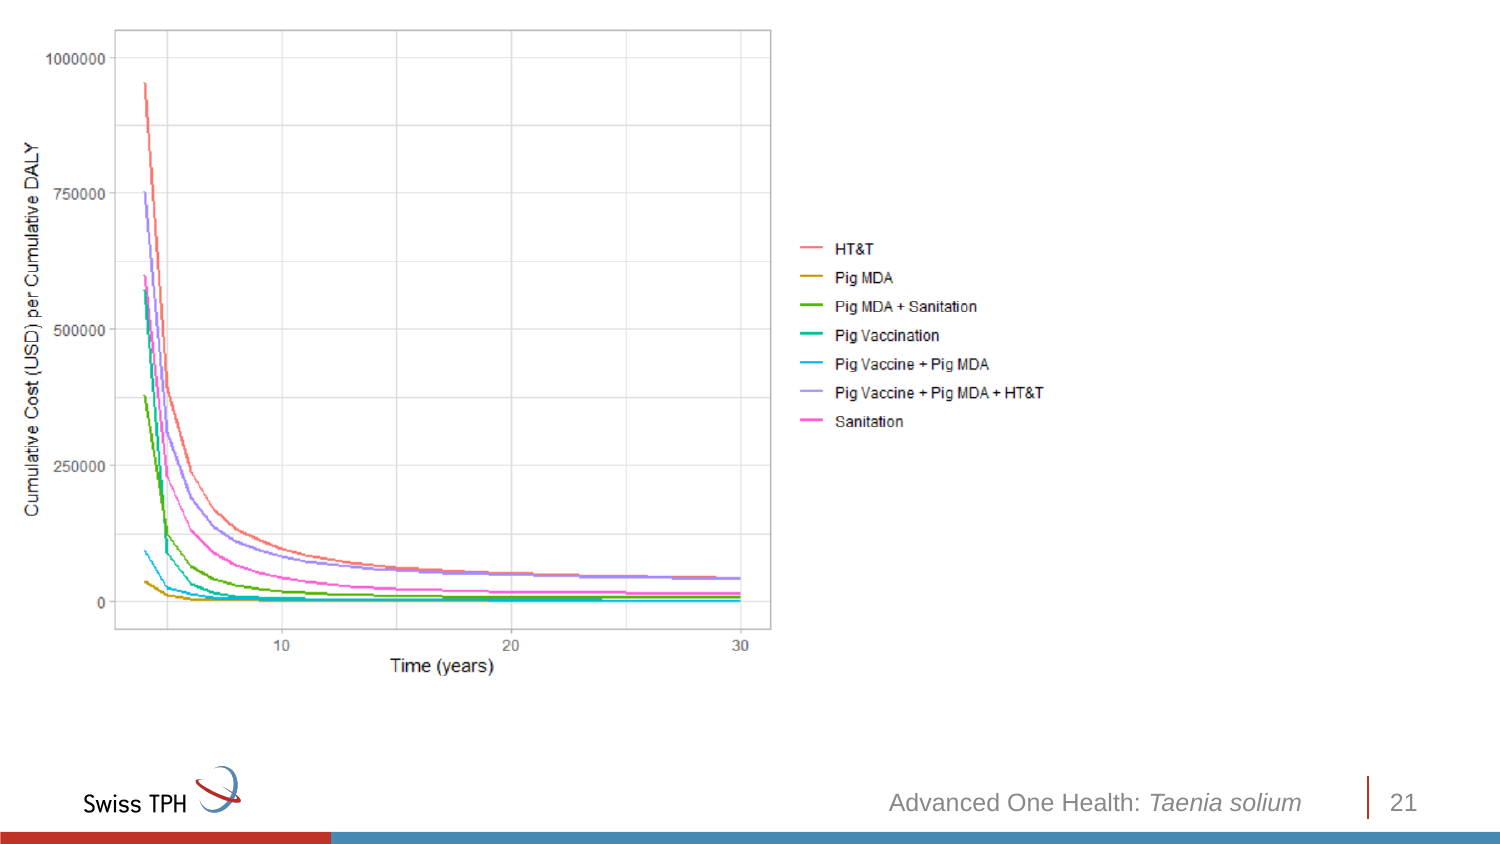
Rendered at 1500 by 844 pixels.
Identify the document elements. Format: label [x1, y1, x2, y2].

picture [84, 766, 267, 817]
picture [17, 23, 1050, 680]
